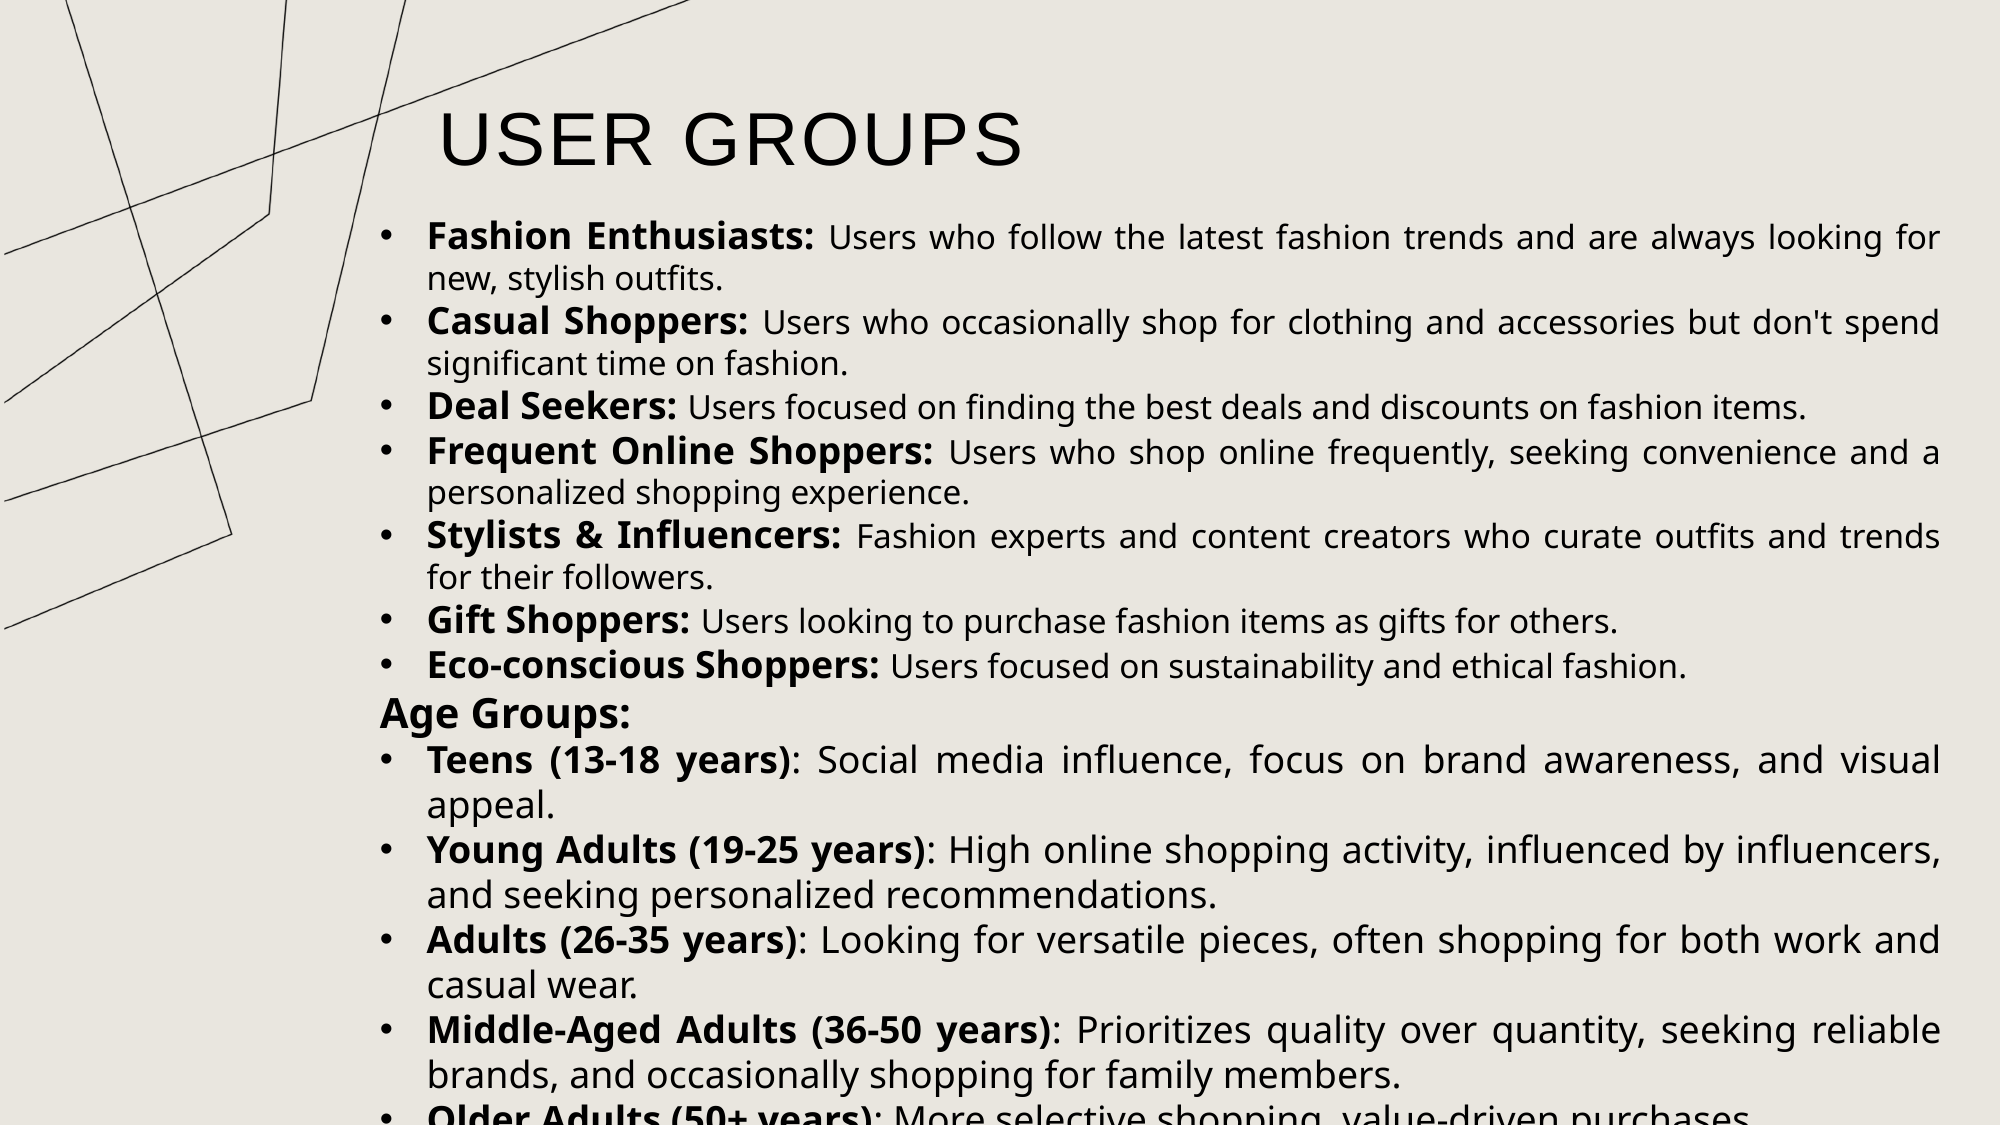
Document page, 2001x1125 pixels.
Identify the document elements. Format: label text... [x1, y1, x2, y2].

text_box Fashion Enthusiasts: Users who follow the latest fashion trends and are always looking for new, stylish outfits. Casual Shoppers: Users who occasionally shop for clothing and accessories but don't spend significant time on fashion. Deal Seekers: Users focused on finding the best deals and discounts on fashion items. Frequent Online Shoppers: Users who shop online frequently, seeking convenience and a personalized shopping experience. Stylists & Influencers: Fashion experts and content creators who curate outfits and trends for their followers. Gift Shoppers: Users looking to purchase fashion items as gifts for others. Eco-conscious Shoppers: Users focused on sustainability and ethical fashion. Age Groups: Teens (13-18 years): Social media influence, focus on brand awareness, and visual appeal. Young Adults (19-25 years): High online shopping activity, influenced by influencers, and seeking personalized recommendations. Adults (26-35 years): Looking for versatile pieces, often shopping for both work and casual wear. Middle-Aged Adults (36-50 years): Prioritizes quality over quantity, seeking reliable brands, and occasionally shopping for family members. Older Adults (50+ years): More selective shopping, value-driven purchases. [364, 204, 1958, 1125]
title user groups [423, 20, 1721, 189]
picture [4, 0, 721, 642]
